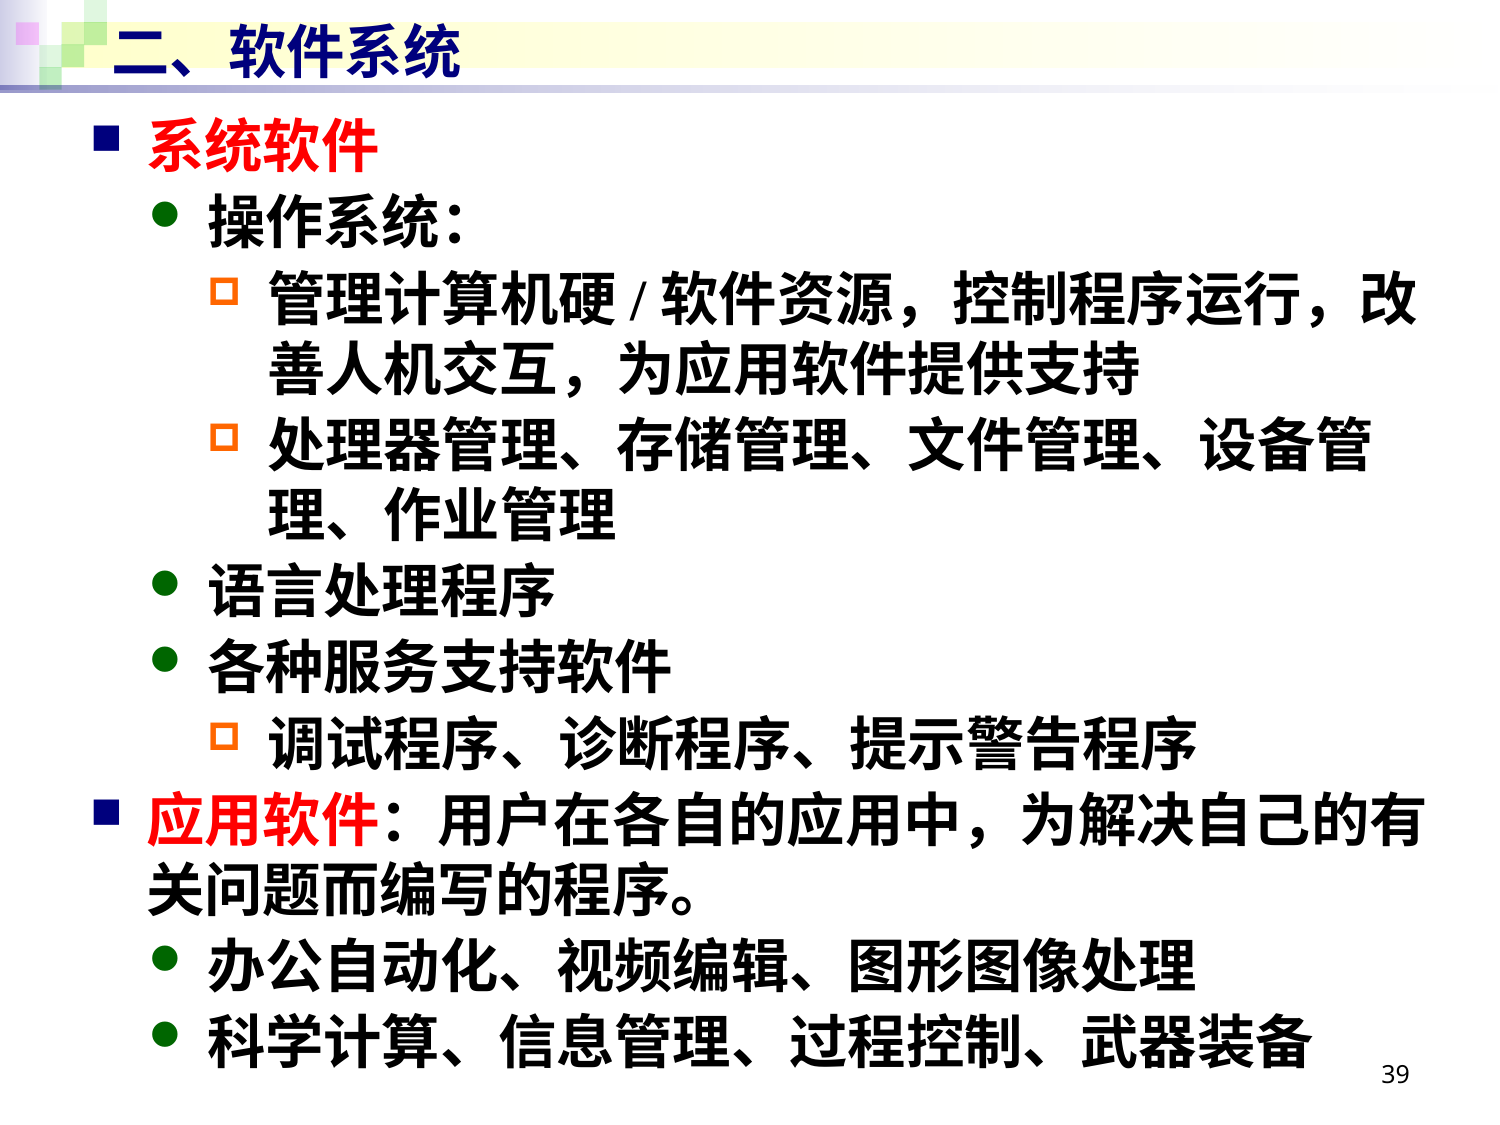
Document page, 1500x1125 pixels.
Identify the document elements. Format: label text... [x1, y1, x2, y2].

list 系统软件 操作系统： 管理计算机硬/软件资源，控制程序运行，改善人机交互，为应用软件提供支持 处理器管理、存储管理、文件管理、设备管理、作业管理 语言处理程序 各种服务支持软件 调试程序、诊断程序、提示警告程序 应用软件：用户在各自的应用中，为解决自己的有关问题而编写的程序。 办公自动化、视频编辑、图形图像处理 科学计算、信息管理、过程控制、武器装备 [74, 101, 1448, 1101]
title 二、软件系统 [96, 6, 1448, 94]
